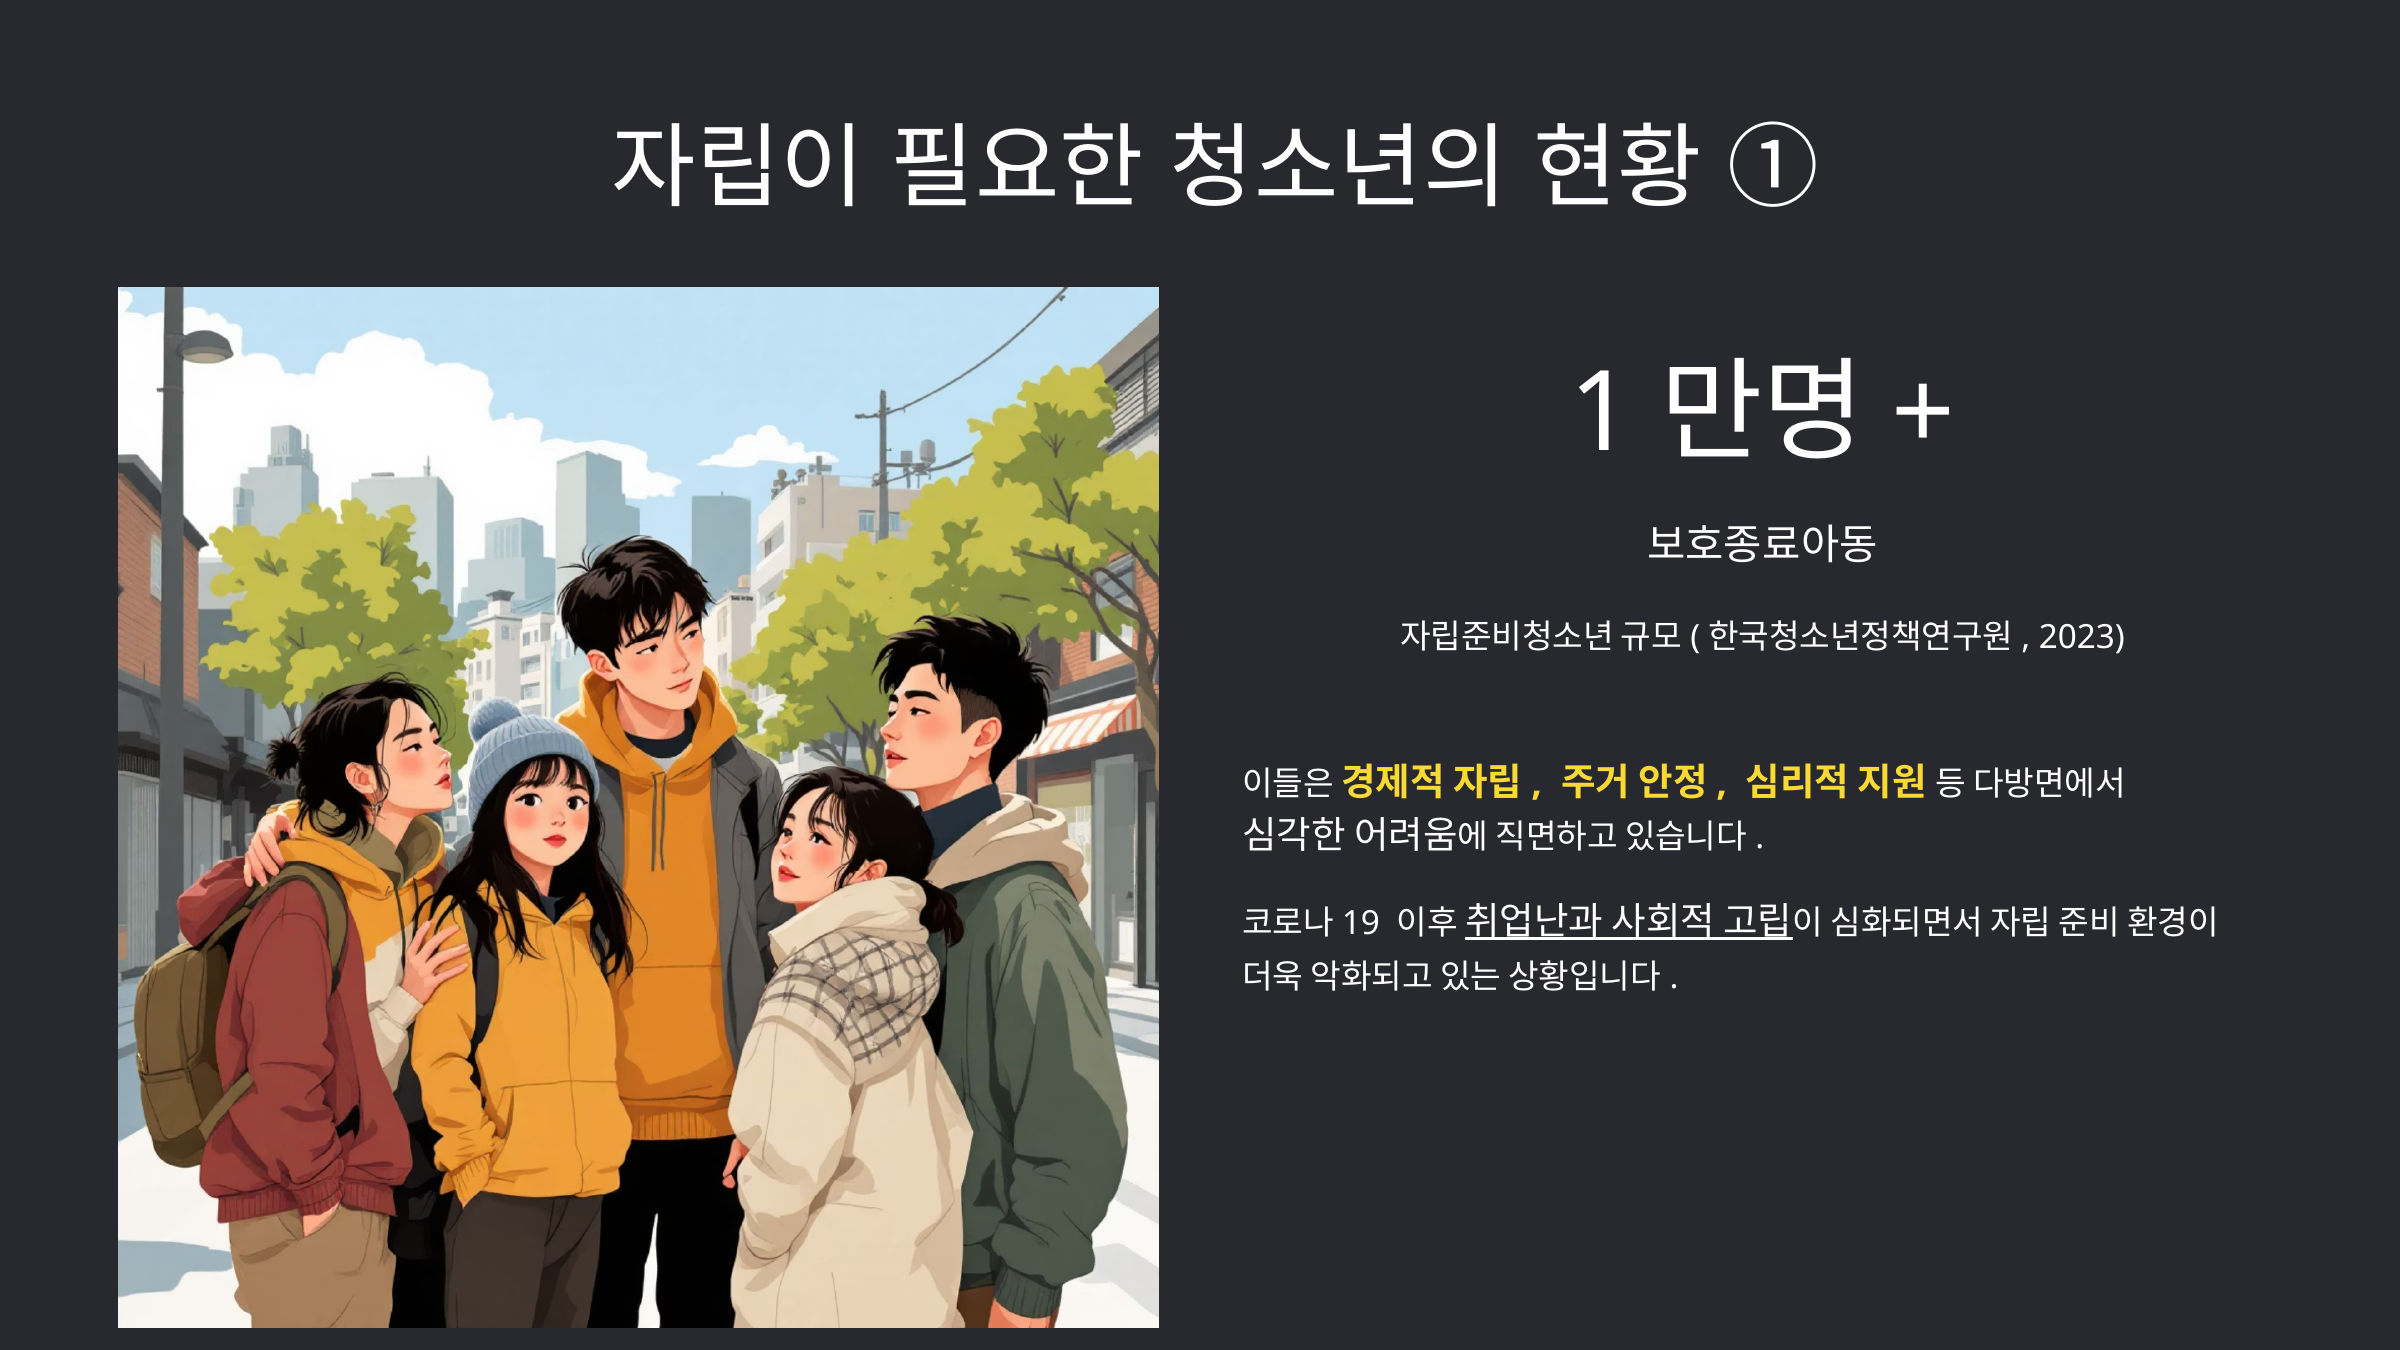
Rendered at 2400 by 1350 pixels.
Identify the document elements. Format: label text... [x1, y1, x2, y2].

text_box 이들은 경제적 자립, 주거 안정, 심리적 지원 등 다방면에서 심각한 어려움에 직면하고 있습니다. [1242, 749, 2283, 859]
text_box 자립이 필요한 청소년의 현황 ① [614, 112, 1819, 219]
text_box 보호종료아동 [1551, 515, 1974, 569]
text_box 코로나19 이후 취업난과 사회적 고립이 심화되면서 자립 준비 환경이 더욱 악화되고 있는 상황입니다. [1242, 888, 2283, 997]
picture [118, 287, 1159, 1328]
text_box 자립준비청소년 규모(한국청소년정책연구원, 2023) [1242, 601, 2283, 711]
text_box 1만명+ [1242, 361, 2283, 473]
